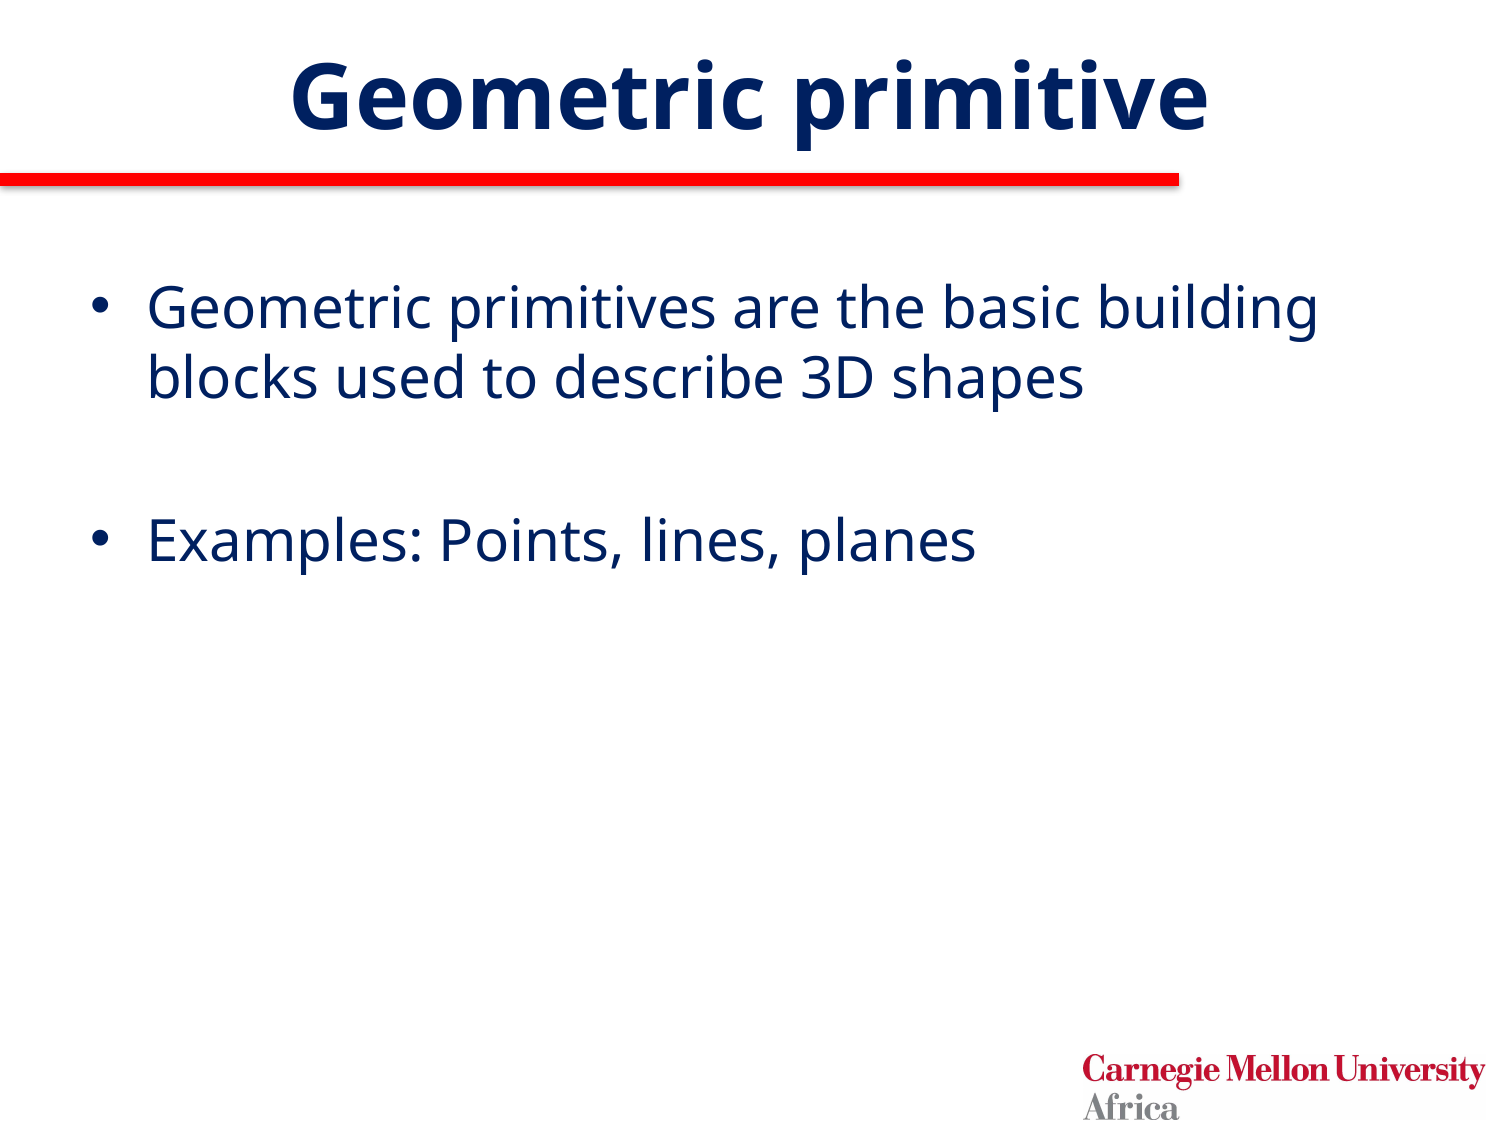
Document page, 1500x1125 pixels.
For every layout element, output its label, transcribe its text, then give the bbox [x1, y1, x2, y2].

picture [1083, 1054, 1486, 1120]
title Geometric primitive [75, 0, 1425, 187]
list Geometric primitives are the basic building blocks used to describe 3D shapes Examples: Points, lines, planes [75, 262, 1425, 1005]
